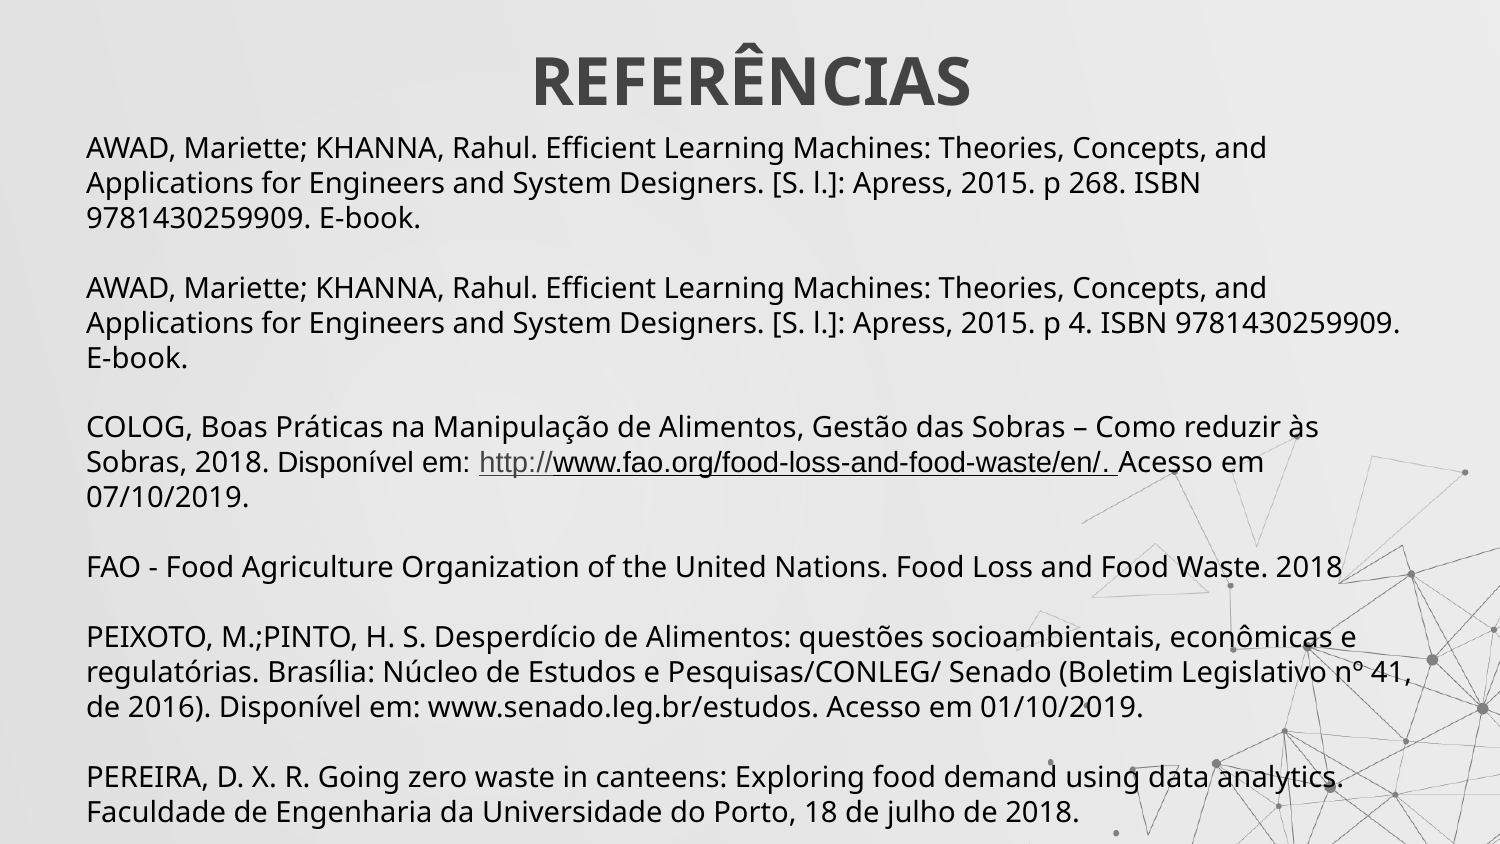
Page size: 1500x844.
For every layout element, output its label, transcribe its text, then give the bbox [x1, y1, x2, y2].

text_box REFERÊNCIAS [323, 23, 1179, 121]
picture [0, 0, 1500, 844]
text_box AWAD, Mariette; KHANNA, Rahul. Efficient Learning Machines: Theories, Concepts, and Applications for Engineers and System Designers. [S. l.]: Apress, 2015. p 268. ISBN 9781430259909. E-book. AWAD, Mariette; KHANNA, Rahul. Efficient Learning Machines: Theories, Concepts, and Applications for Engineers and System Designers. [S. l.]: Apress, 2015. p 4. ISBN 9781430259909. E-book. COLOG, Boas Práticas na Manipulação de Alimentos, Gestão das Sobras – Como reduzir às Sobras, 2018. Disponível em: http://www.fao.org/food-loss-and-food-waste/en/. Acesso em 07/10/2019. FAO - Food Agriculture Organization of the United Nations. Food Loss and Food Waste. 2018 PEIXOTO, M.;PINTO, H. S. Desperdício de Alimentos: questões socioambientais, econômicas e regulatórias. Brasília: Núcleo de Estudos e Pesquisas/CONLEG/ Senado (Boletim Legislativo nº 41, de 2016). Disponível em: www.senado.leg.br/estudos. Acesso em 01/10/2019. PEREIRA, D. X. R. Going zero waste in canteens: Exploring food demand using data analytics. Faculdade de Engenharia da Universidade do Porto, 18 de julho de 2018. SCOTTON, V. et al. Desperdício de Alimentos em Unidades de Alimentação e Nutrição: a contribuição do resto-ingestão e da sobra. Revista Higiene Alimentar, v. 24, n. 186/187, p. 19-24, 2010. [71, 121, 1432, 844]
